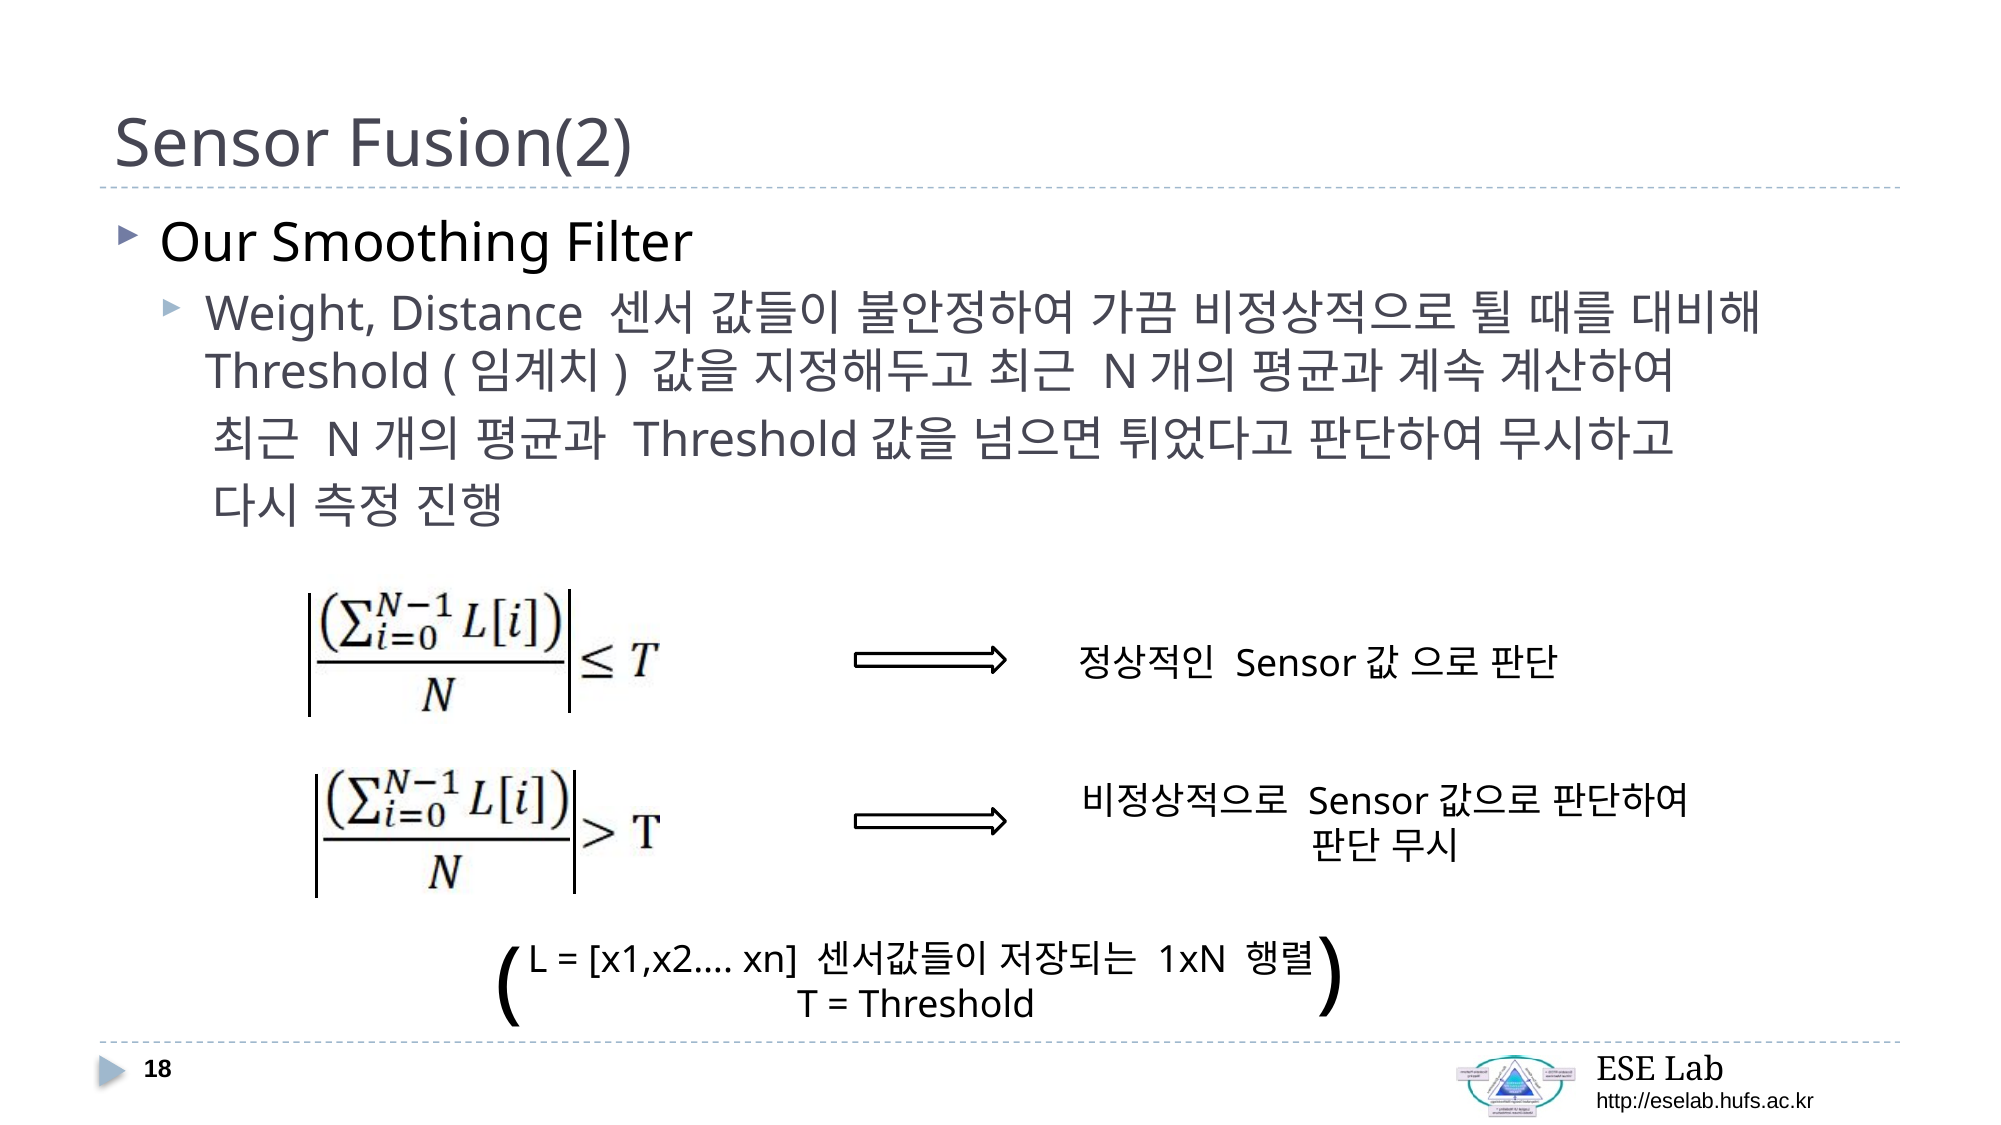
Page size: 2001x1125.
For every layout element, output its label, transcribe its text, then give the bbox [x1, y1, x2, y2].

text_box 비정상적으로 Sensor값으로 판단하여 판단 무시 [972, 769, 1800, 874]
text_box L = [x1,x2…. xn] 센서값들이 저장되는 1xN 행렬 T = Threshold [437, 928, 1405, 1033]
list Our Smoothing Filter Weight, Distance 센서 값들이 불안정하여 가끔 비정상적으로 튈 때를 대비해 Threshold (임계치) 값을 지정해두고 최근 N개의 평균과 계속 계산하여 최근 N개의 평균과 Threshold값을 넘으면 튀었다고 판단하여 무시하고 다시 측정 진행 [99, 200, 1900, 1010]
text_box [322, 767, 660, 895]
text_box ) [1229, 913, 1431, 1018]
title Sensor Fusion(2) [99, 24, 1900, 188]
text_box ( [408, 923, 610, 1029]
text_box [160, 574, 660, 724]
text_box [853, 645, 1007, 675]
text_box [853, 813, 972, 830]
text_box 정상적인 Sensor값 으로 판단 [905, 609, 1733, 714]
picture [1456, 1055, 1576, 1118]
